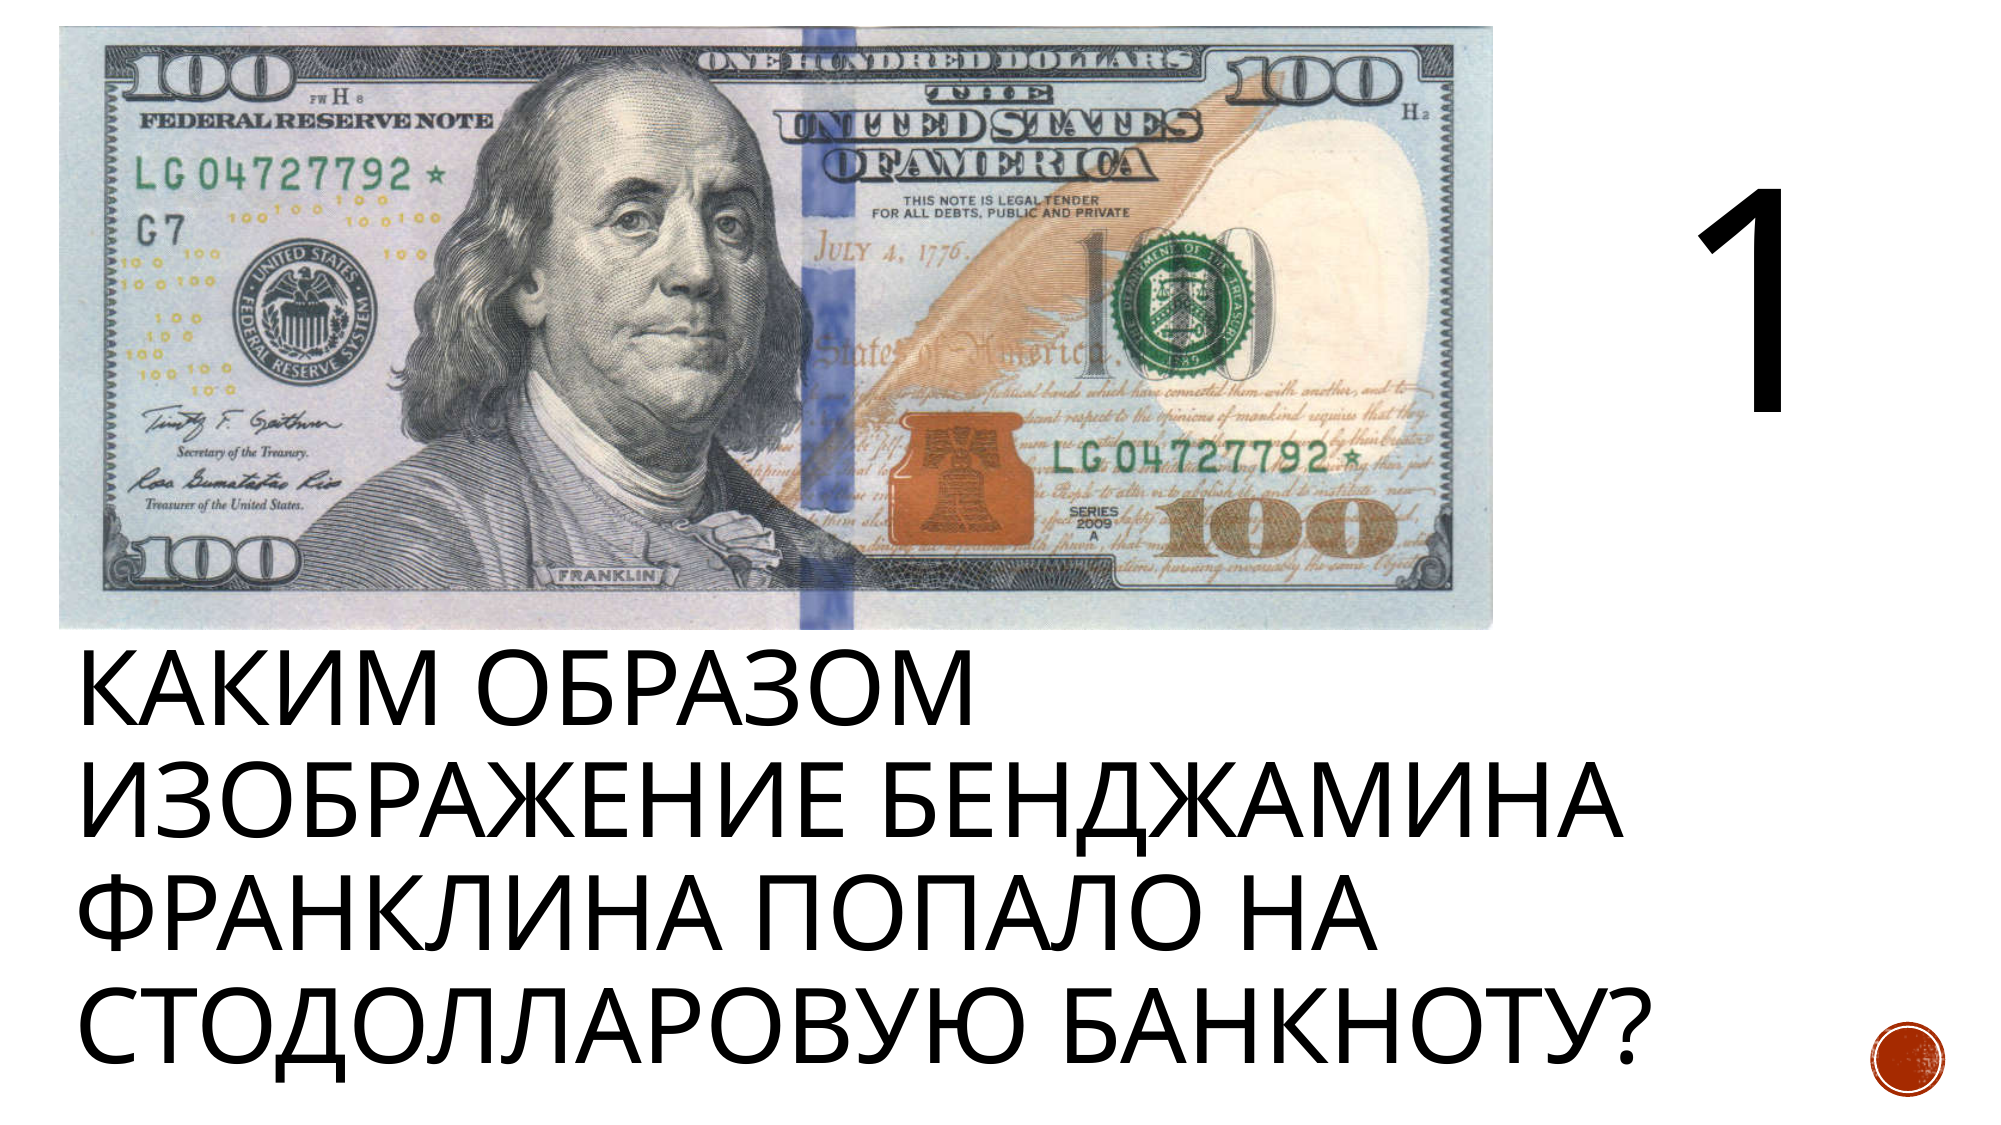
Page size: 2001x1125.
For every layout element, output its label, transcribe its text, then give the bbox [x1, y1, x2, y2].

picture [59, 26, 1493, 628]
title каким образом изображение Бенджамина Франклина попало на стодолларовую банкноту? [59, 596, 1710, 1125]
text_box 1 [1655, 92, 2000, 483]
